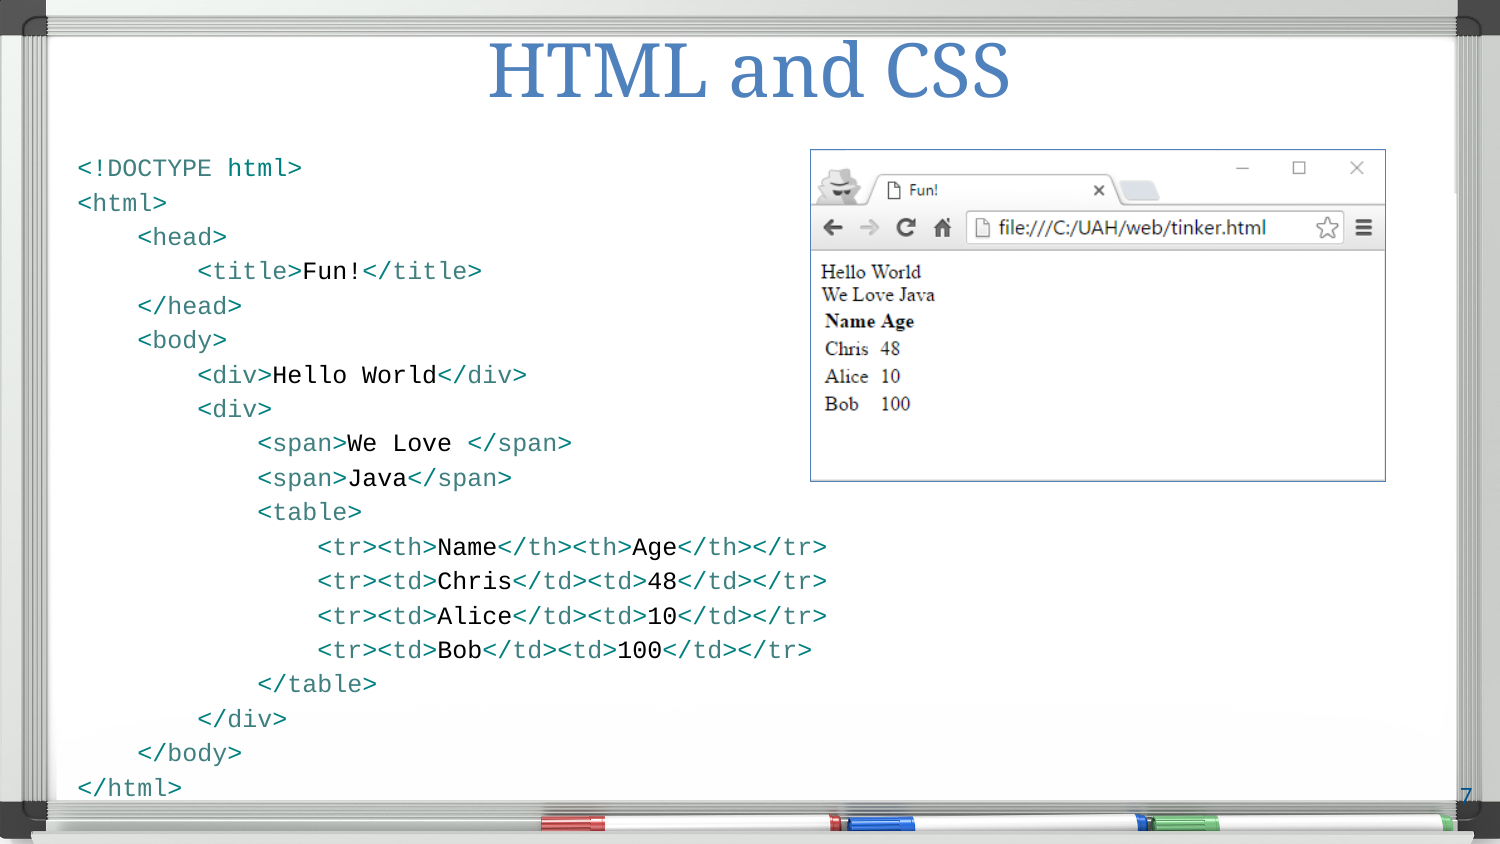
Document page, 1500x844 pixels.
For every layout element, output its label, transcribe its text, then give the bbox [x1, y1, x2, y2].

title HTML and CSS [24, 17, 1475, 118]
text_box <!DOCTYPE html> <html> <head> <title>Fun!</title> </head> <body> <div>Hello World</div> <div> <span>We Love </span> <span>Java</span> <table> <tr><th>Name</th><th>Age</th></tr> <tr><td>Chris</td><td>48</td></tr> <tr><td>Alice</td><td>10</td></tr> <tr><td>Bob</td><td>100</td></tr> </table> </div> </body> </html> [62, 139, 938, 809]
slide_number 7 [1387, 771, 1488, 817]
picture [0, 0, 1500, 844]
